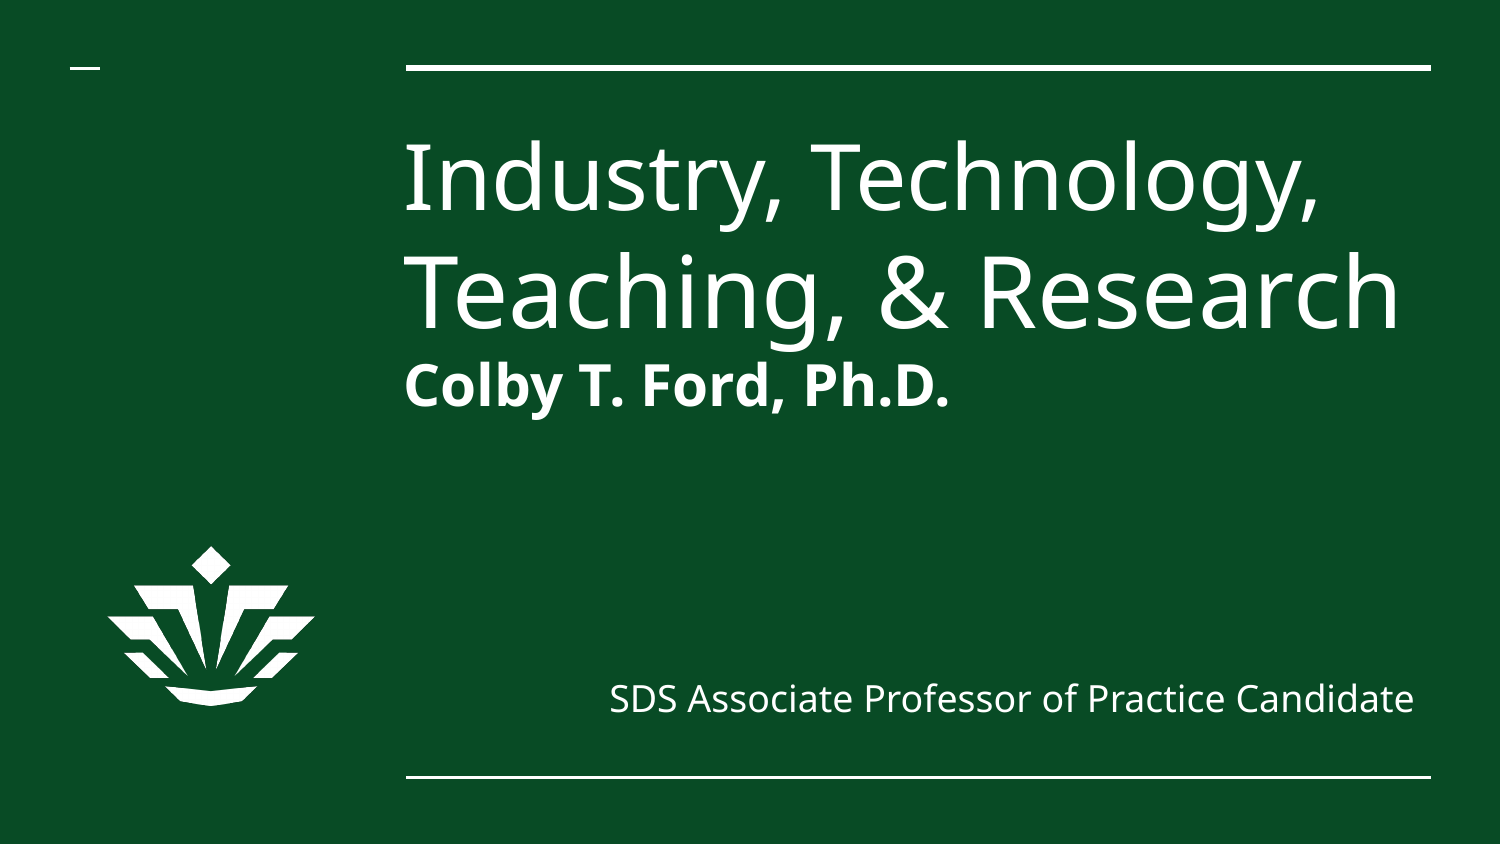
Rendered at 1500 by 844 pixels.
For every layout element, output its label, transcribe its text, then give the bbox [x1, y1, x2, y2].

picture [107, 546, 315, 706]
subtitle SDS Associate Professor of Practice Candidate [392, 531, 1431, 735]
title Industry, Technology, Teaching, & Research Colby T. Ford, Ph.D. [389, 103, 1428, 357]
